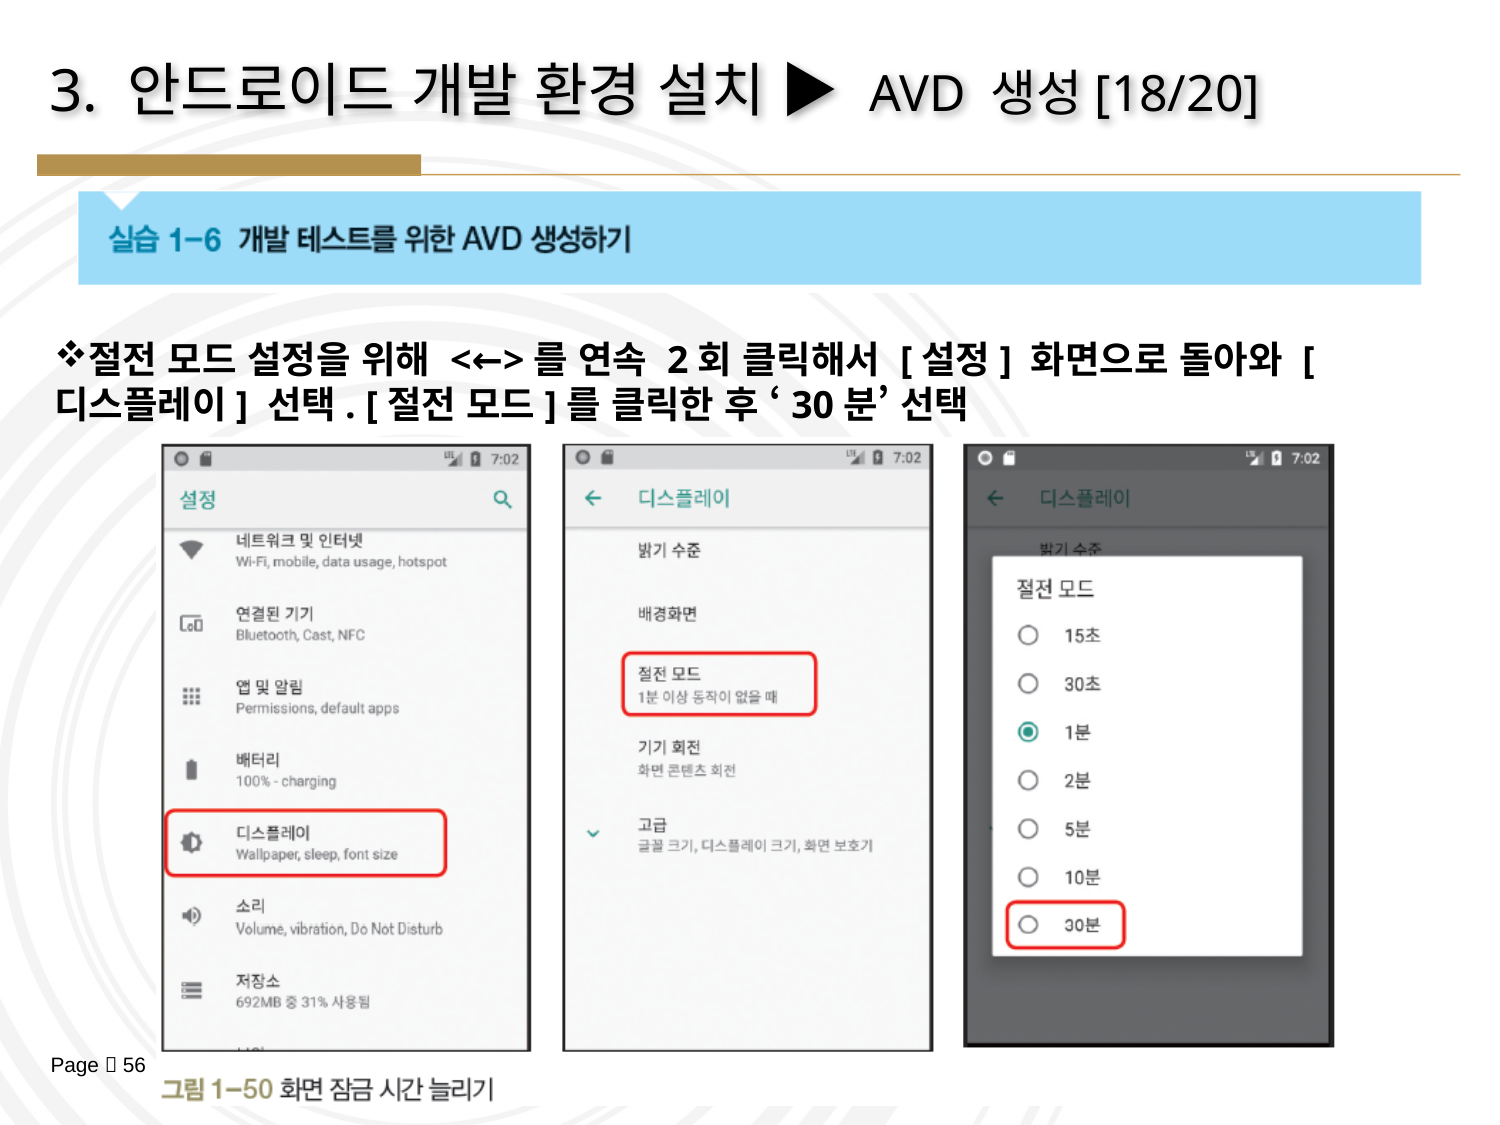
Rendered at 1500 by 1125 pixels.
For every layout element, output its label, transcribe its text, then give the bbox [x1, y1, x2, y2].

list 절전 모드 설정을 위해 <←>를 연속 2회 클릭해서 [설정] 화면으로 돌아와 [디스플레이] 선택. [절전 모드]를 클릭한 후 ‘30분’ 선택 [54, 335, 1469, 1051]
title 3. 안드로이드 개발 환경 설치 ▶ AVD 생성[18/20] [48, 53, 1448, 161]
picture [0, 35, 1500, 1125]
